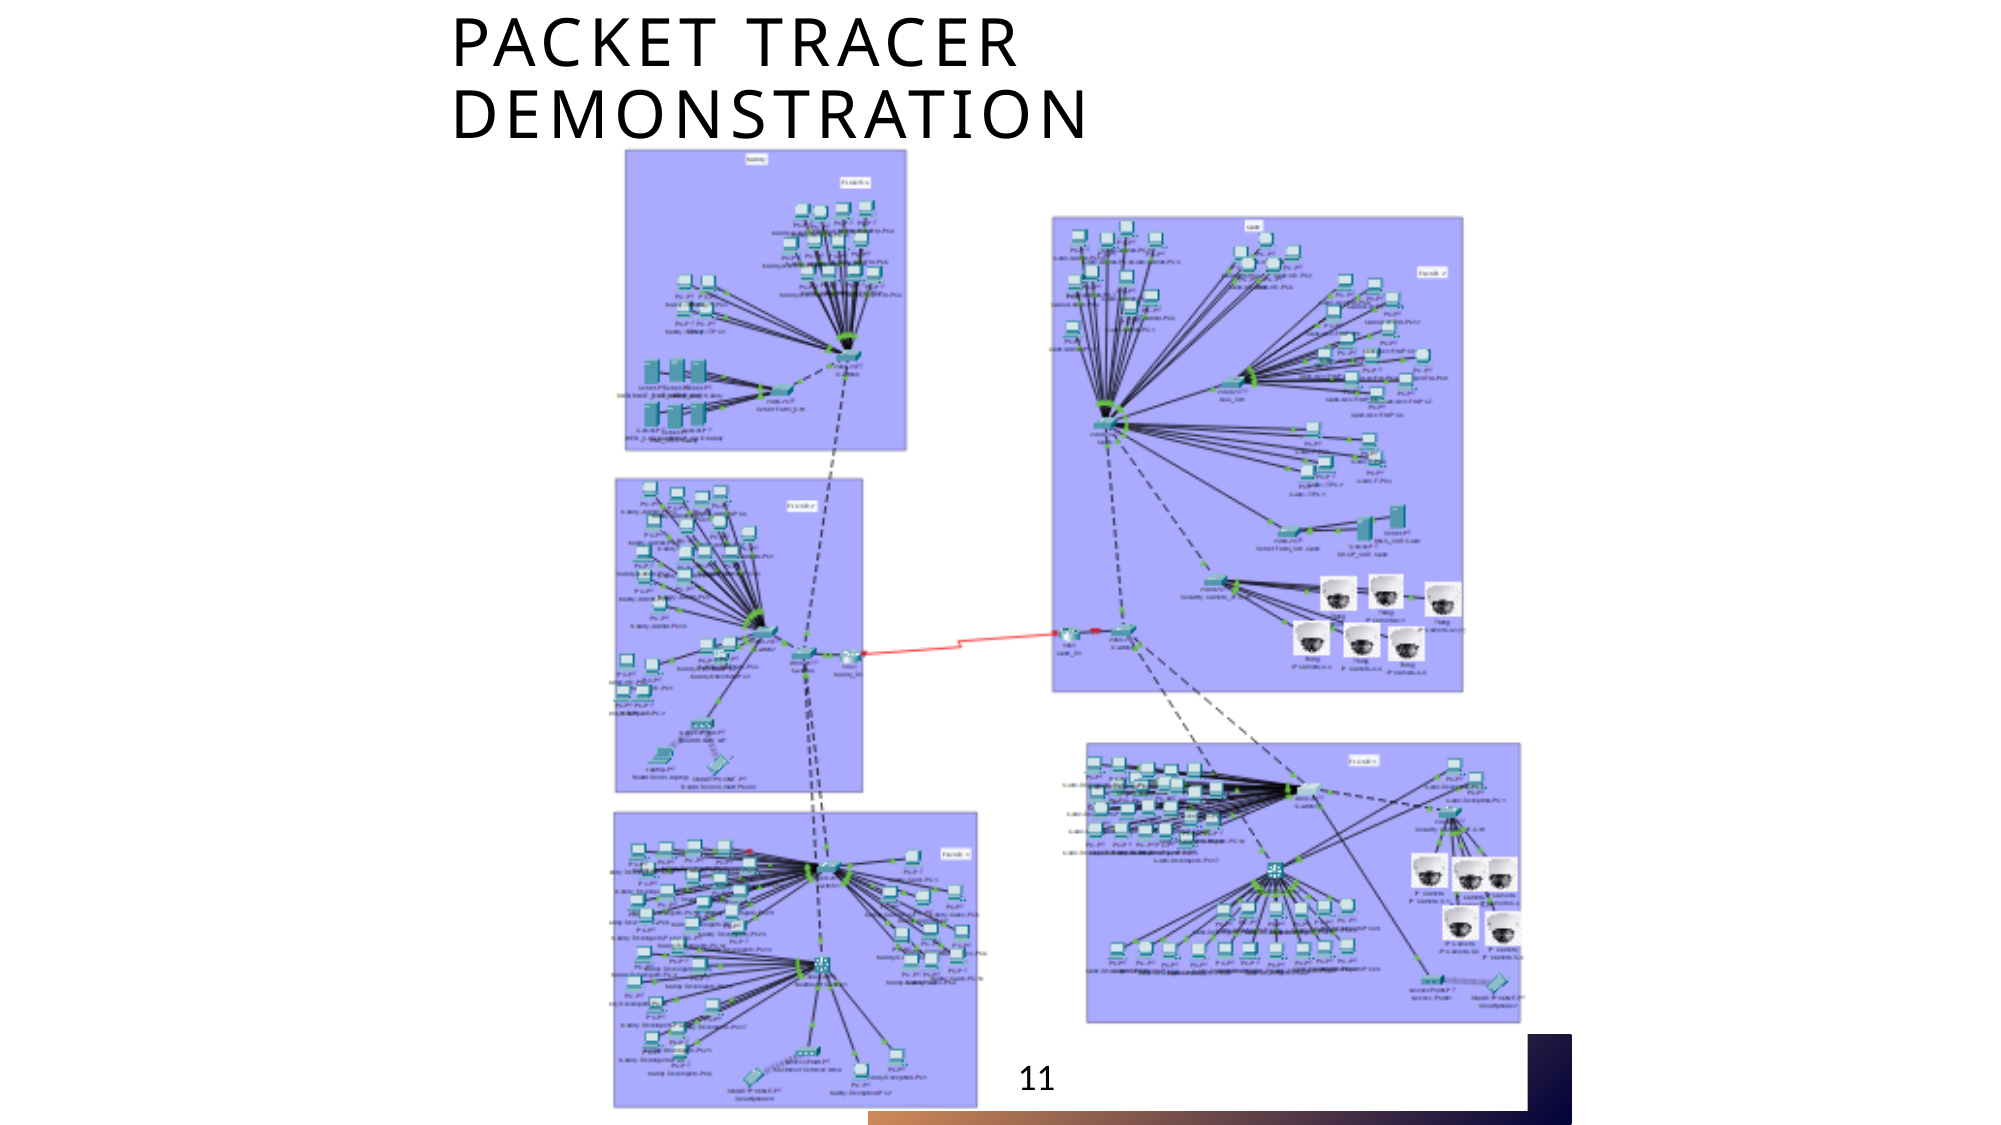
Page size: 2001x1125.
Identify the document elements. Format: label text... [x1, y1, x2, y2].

picture [608, 145, 1529, 1112]
title Packet Tracer Demonstration [434, 49, 1566, 330]
